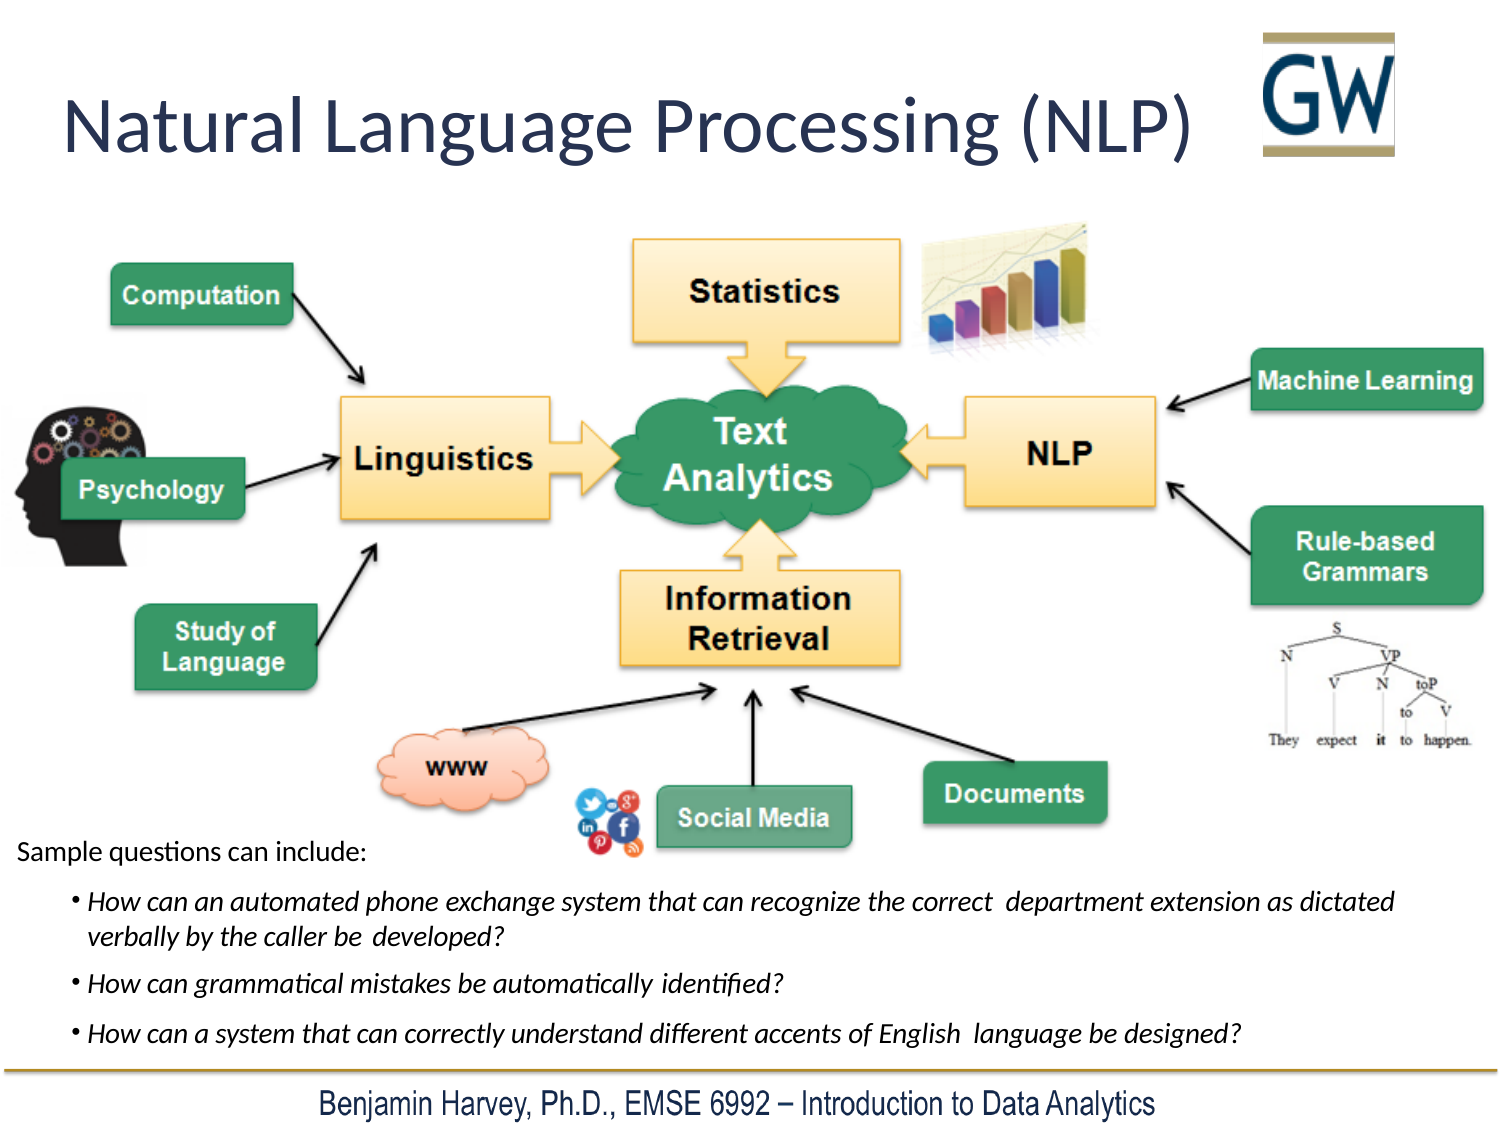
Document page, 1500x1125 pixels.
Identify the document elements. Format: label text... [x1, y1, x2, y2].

text_box Sample questions can include: How can an automated phone exchange system that can recognize the correct department extension as dictated verbally by the caller be developed? How can grammatical mistakes be automatically identified? How can a system that can correctly understand different accents of English language be designed? [0, 867, 1500, 1057]
picture [0, 0, 1500, 861]
title Natural Language Processing (NLP) [0, 25, 1260, 211]
picture [0, 1057, 1500, 1125]
